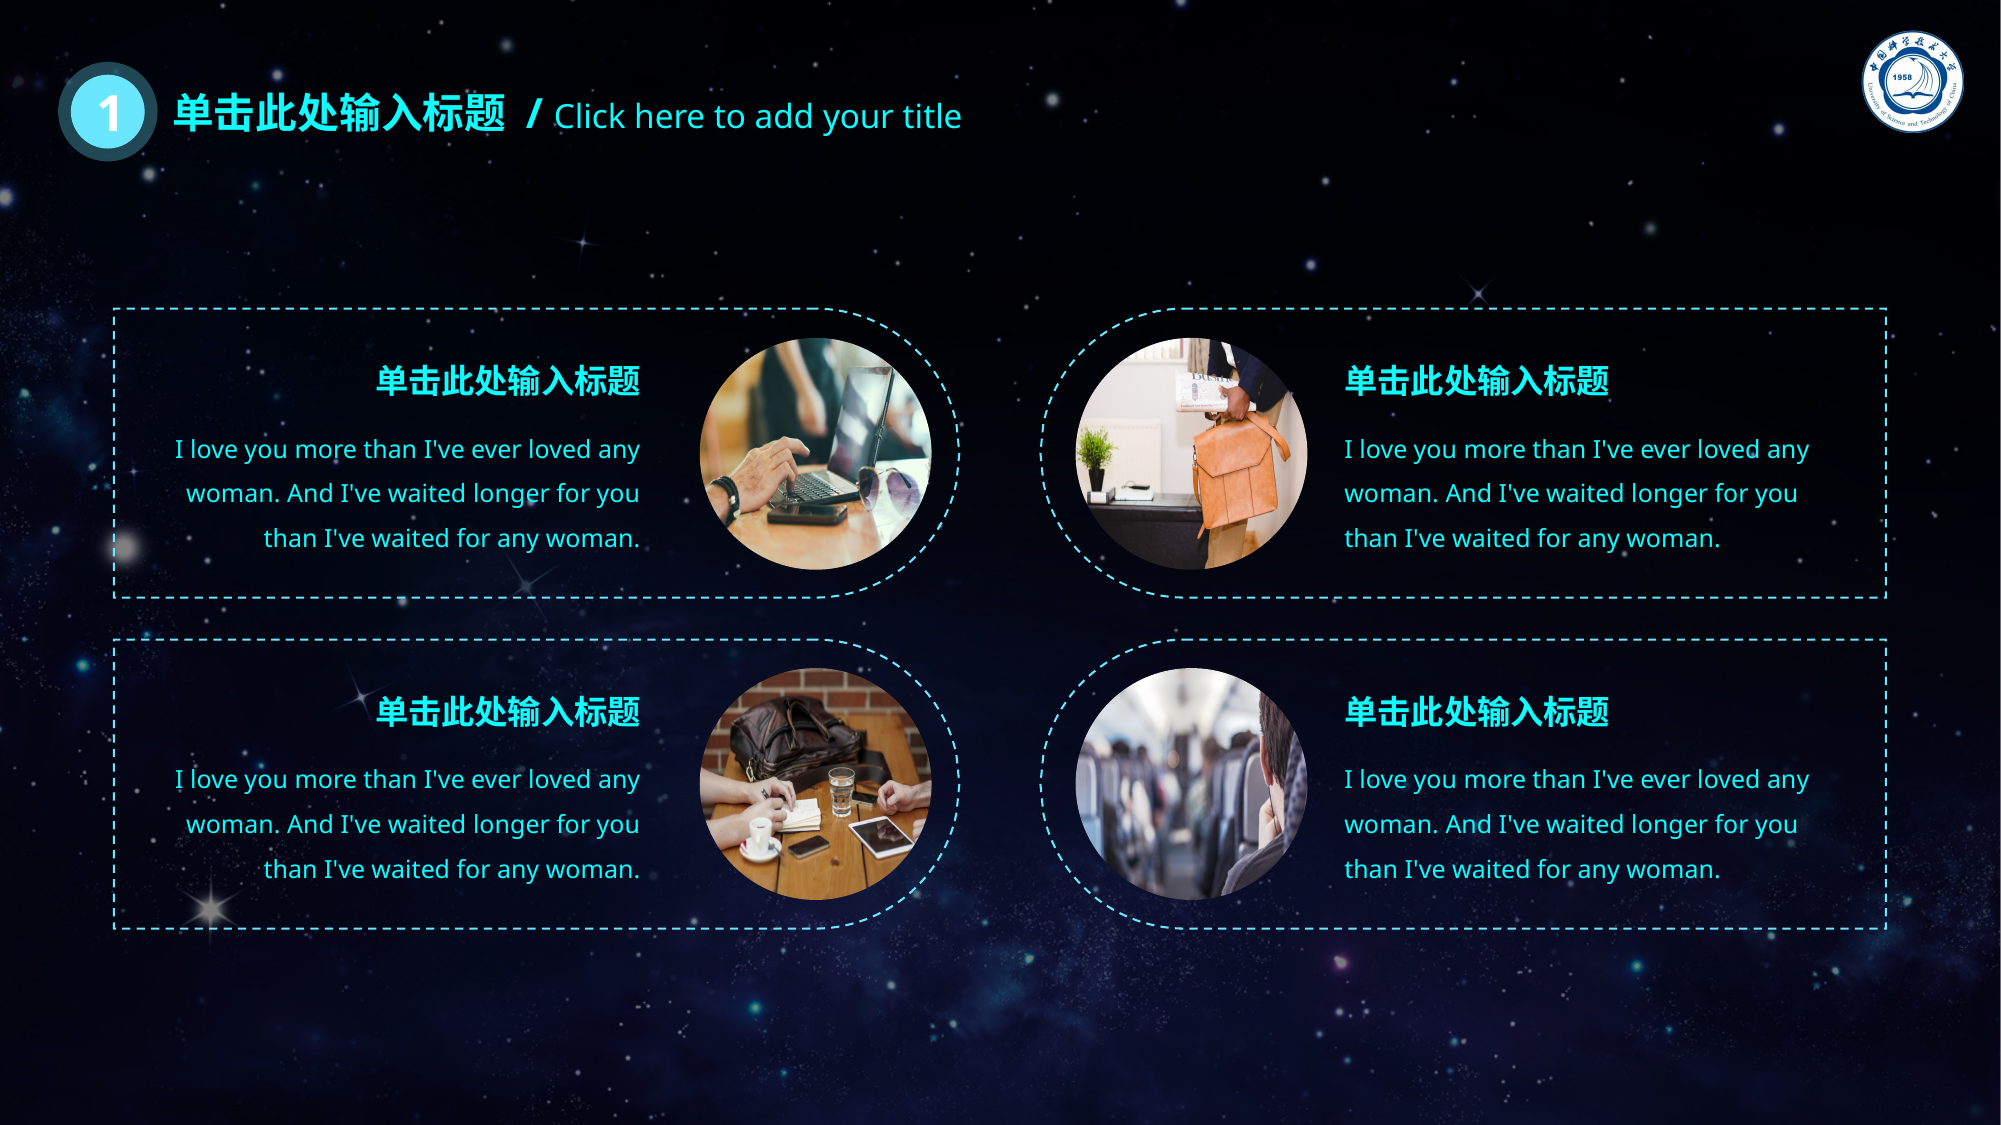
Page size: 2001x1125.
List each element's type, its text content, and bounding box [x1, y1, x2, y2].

text_box [112, 307, 961, 599]
text_box [1074, 336, 1309, 571]
text_box [1039, 307, 1887, 599]
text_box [145, 683, 656, 894]
text_box [112, 638, 961, 930]
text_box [145, 352, 656, 563]
text_box [698, 336, 933, 571]
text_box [1329, 352, 1840, 563]
text_box [1039, 638, 1887, 930]
text_box [1074, 667, 1309, 901]
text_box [1329, 683, 1840, 894]
text_box [698, 667, 933, 901]
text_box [58, 61, 158, 162]
text_box 单击此处输入标题 / Click here to add your title [158, 78, 1017, 144]
picture [0, 0, 2001, 1125]
